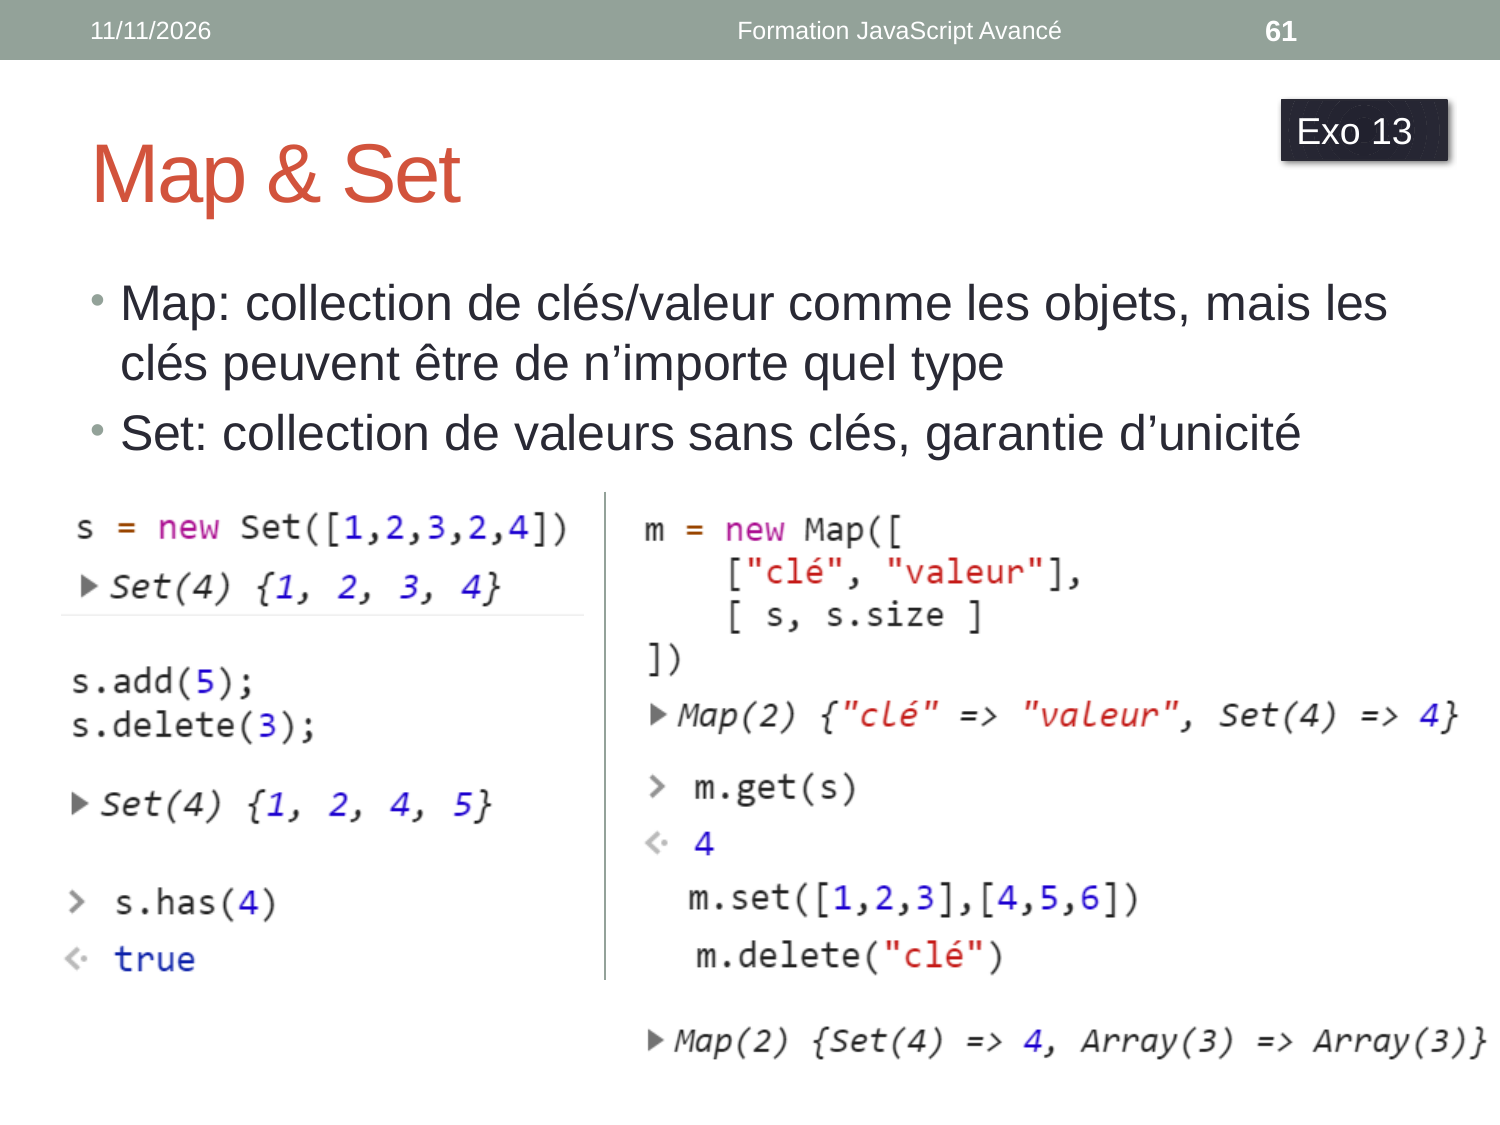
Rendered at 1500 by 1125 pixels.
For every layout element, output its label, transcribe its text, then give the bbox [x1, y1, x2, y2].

picture [61, 503, 584, 617]
picture [56, 875, 290, 981]
picture [638, 762, 878, 866]
title Map & Set [75, 87, 1425, 250]
picture [61, 769, 508, 833]
picture [61, 651, 333, 757]
list Map: collection de clés/valeur comme les objets, mais les clés peuvent être de n’importe quel type Set: collection de valeurs sans clés, garantie d’unicité [75, 262, 1425, 1063]
text_box Exo 13 [1281, 99, 1448, 161]
picture [638, 1012, 1495, 1067]
picture [628, 503, 1480, 742]
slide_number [75, 3, 550, 57]
slide_number 61 [1250, 3, 1425, 57]
footer Formation JavaScript Avancé [562, 3, 1238, 57]
picture [675, 868, 1149, 985]
